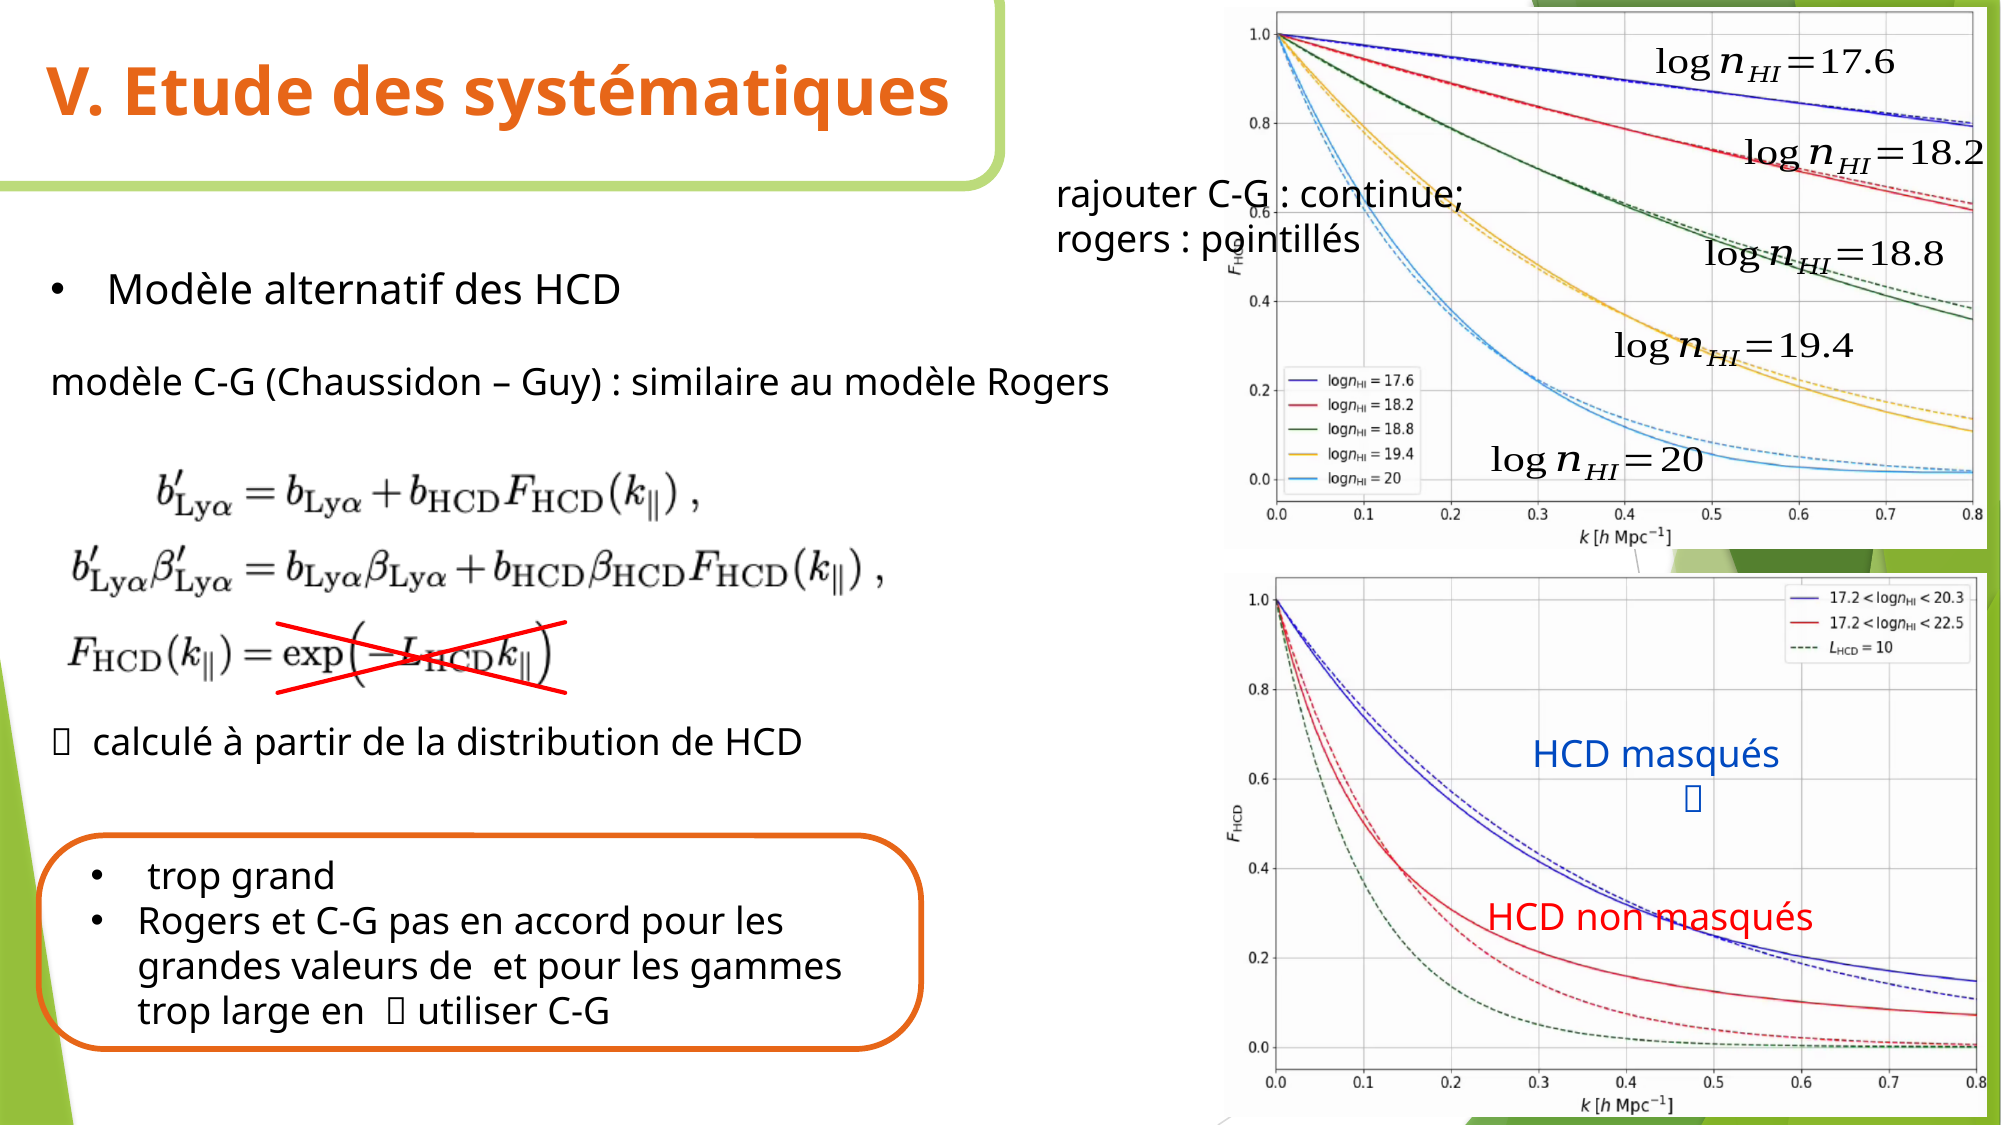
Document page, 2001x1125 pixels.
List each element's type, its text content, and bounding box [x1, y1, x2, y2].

text_box [0, 0, 1002, 188]
text_box [37, 833, 923, 1051]
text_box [54, 456, 904, 694]
picture [1224, 7, 1988, 550]
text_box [276, 622, 566, 694]
picture [1224, 572, 1988, 1118]
text_box rajouter C-G : continue; rogers : pointillés [1041, 162, 1219, 267]
